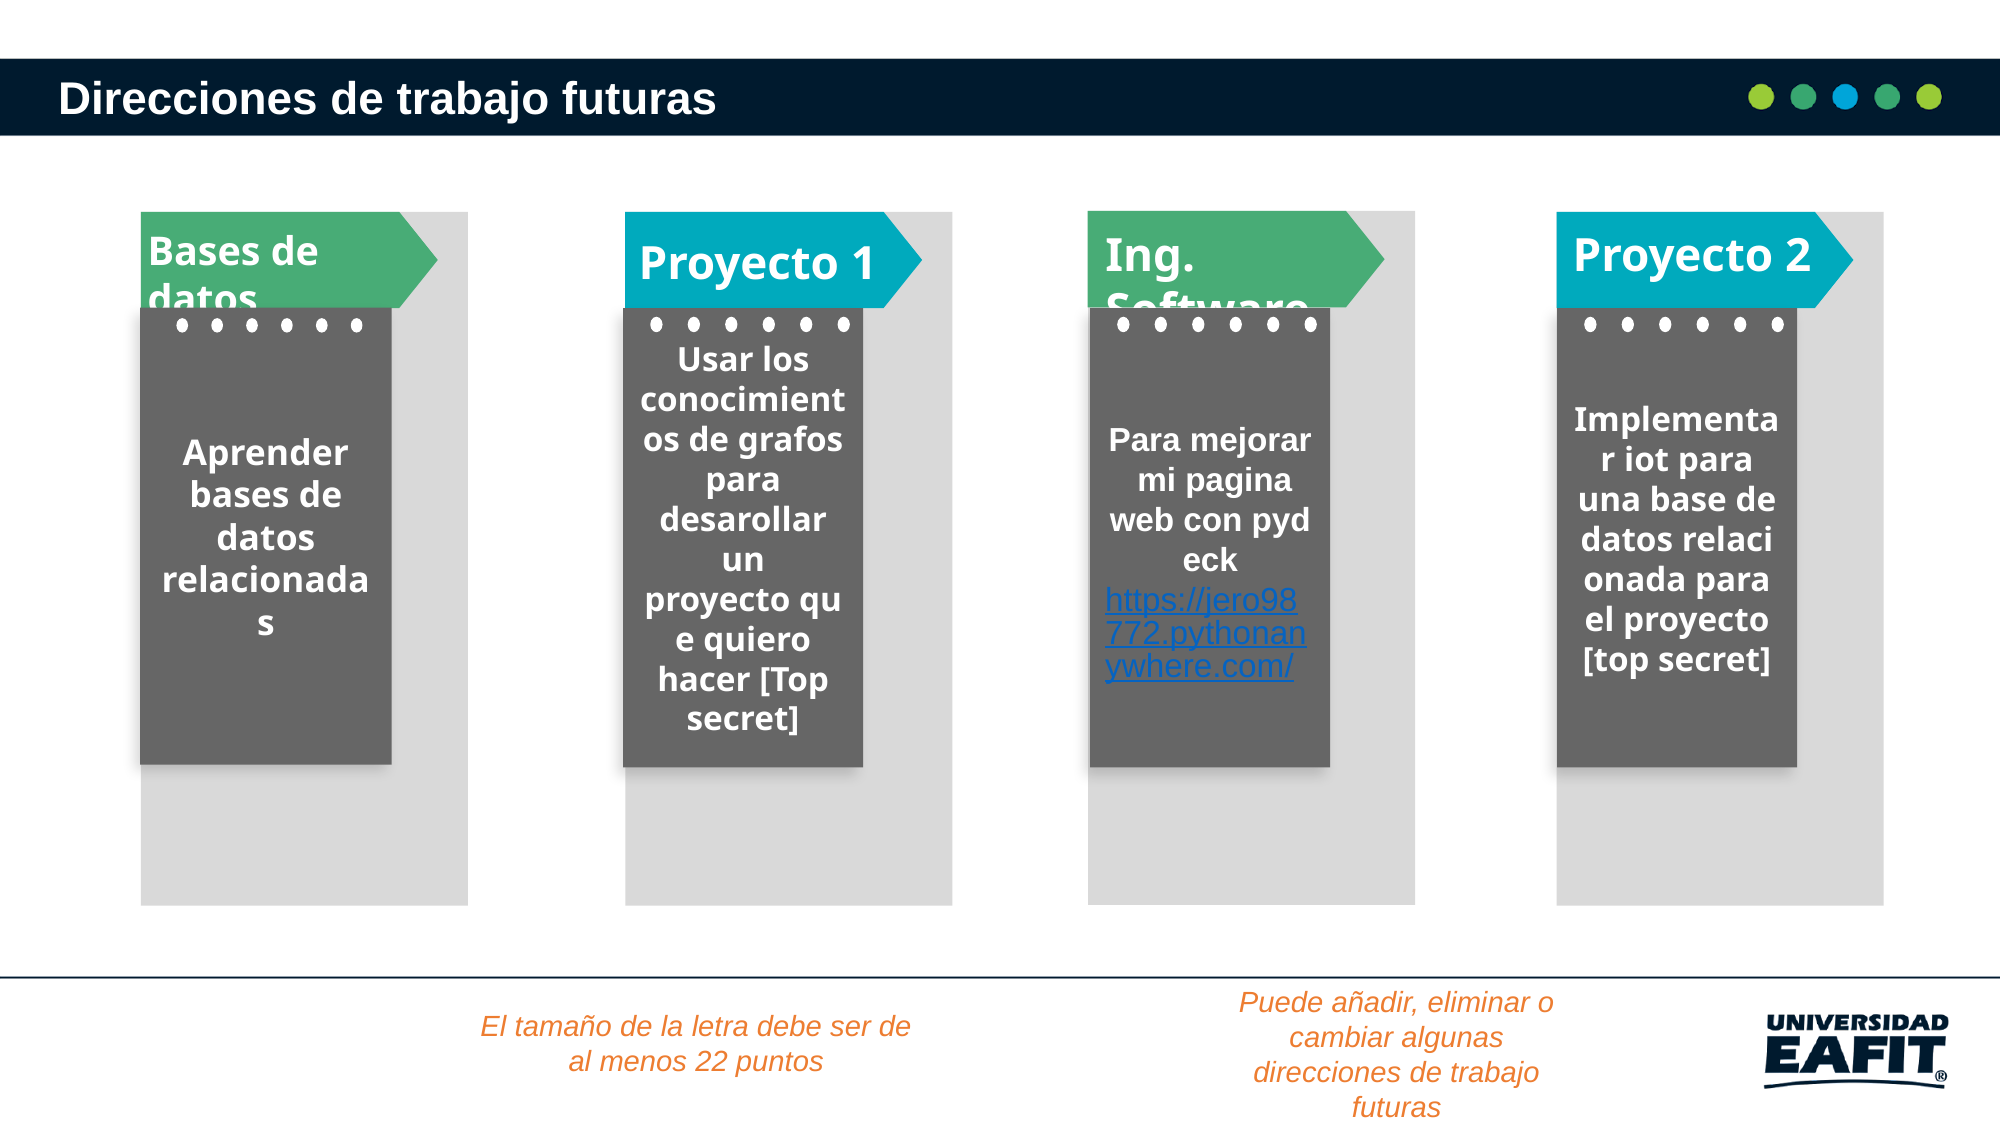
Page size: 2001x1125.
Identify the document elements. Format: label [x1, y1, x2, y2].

text_box [1556, 307, 1798, 768]
text_box [1089, 307, 1331, 768]
text_box [622, 307, 864, 768]
picture [0, 0, 2000, 1125]
text_box [139, 307, 392, 765]
